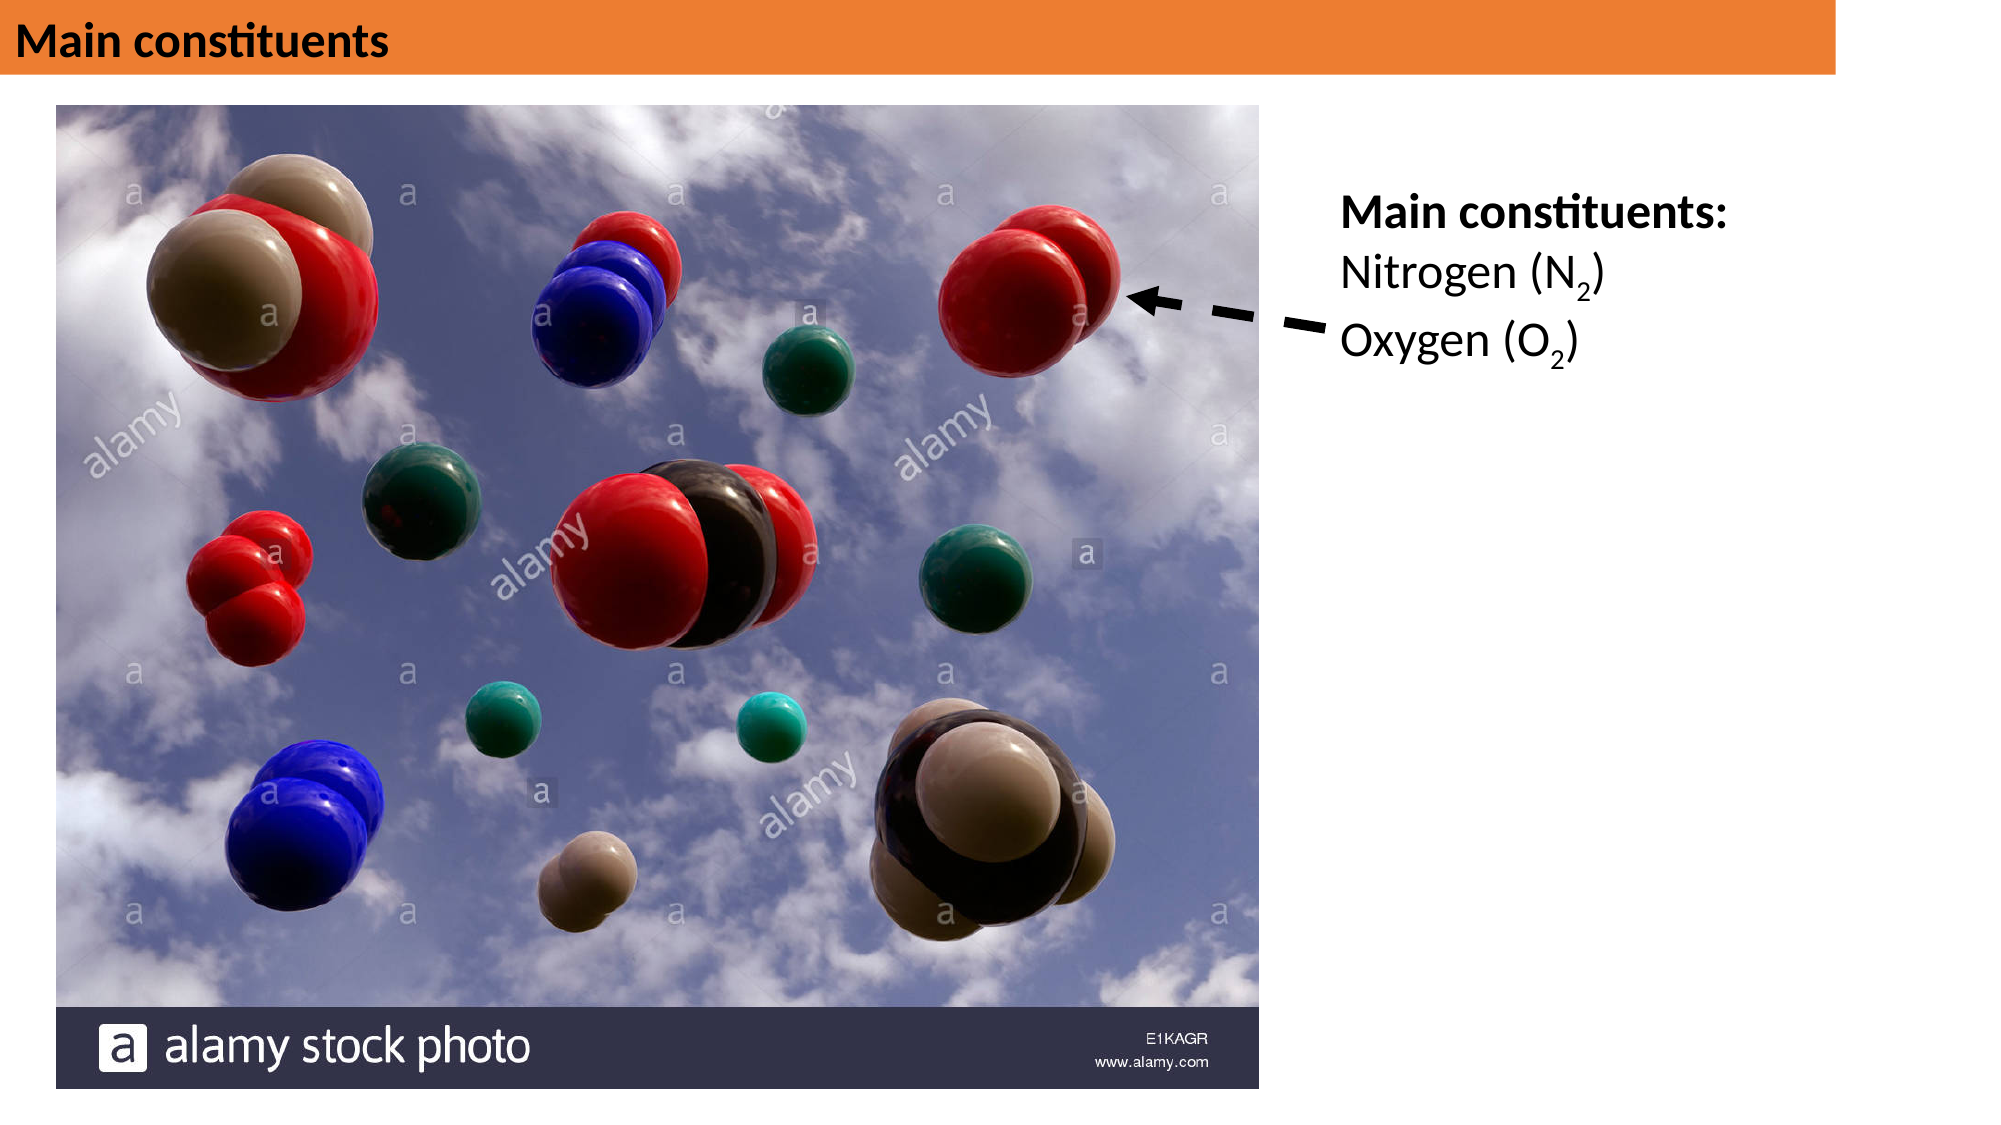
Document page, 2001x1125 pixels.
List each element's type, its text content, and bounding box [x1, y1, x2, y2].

picture [56, 105, 1259, 1089]
text_box Main constituents [0, 0, 1836, 75]
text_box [1125, 296, 1326, 329]
text_box Main constituents: Nitrogen (N2) Oxygen (O2) [1325, 171, 1922, 383]
